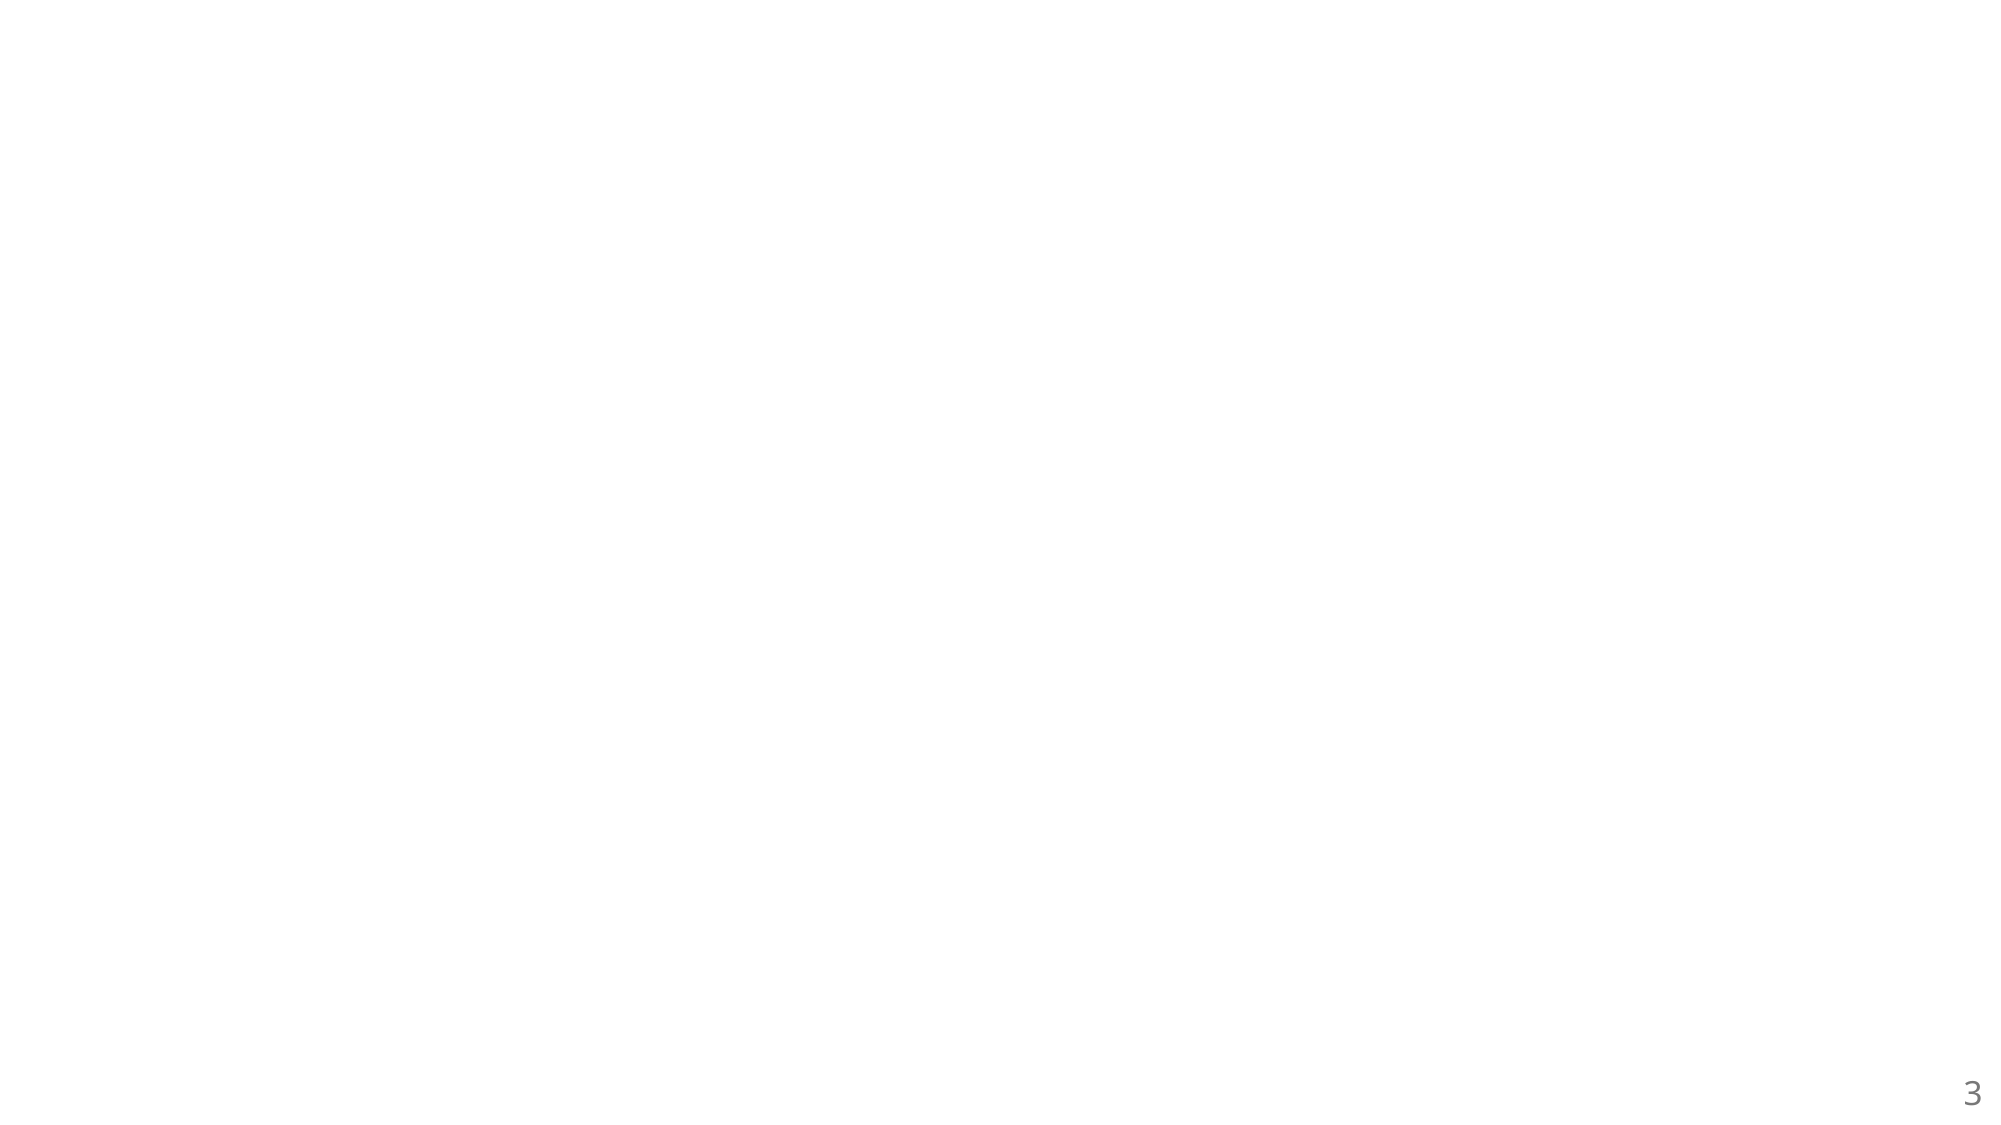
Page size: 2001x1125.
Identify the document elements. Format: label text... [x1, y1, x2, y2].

slide_number 3 [1948, 1065, 2000, 1125]
